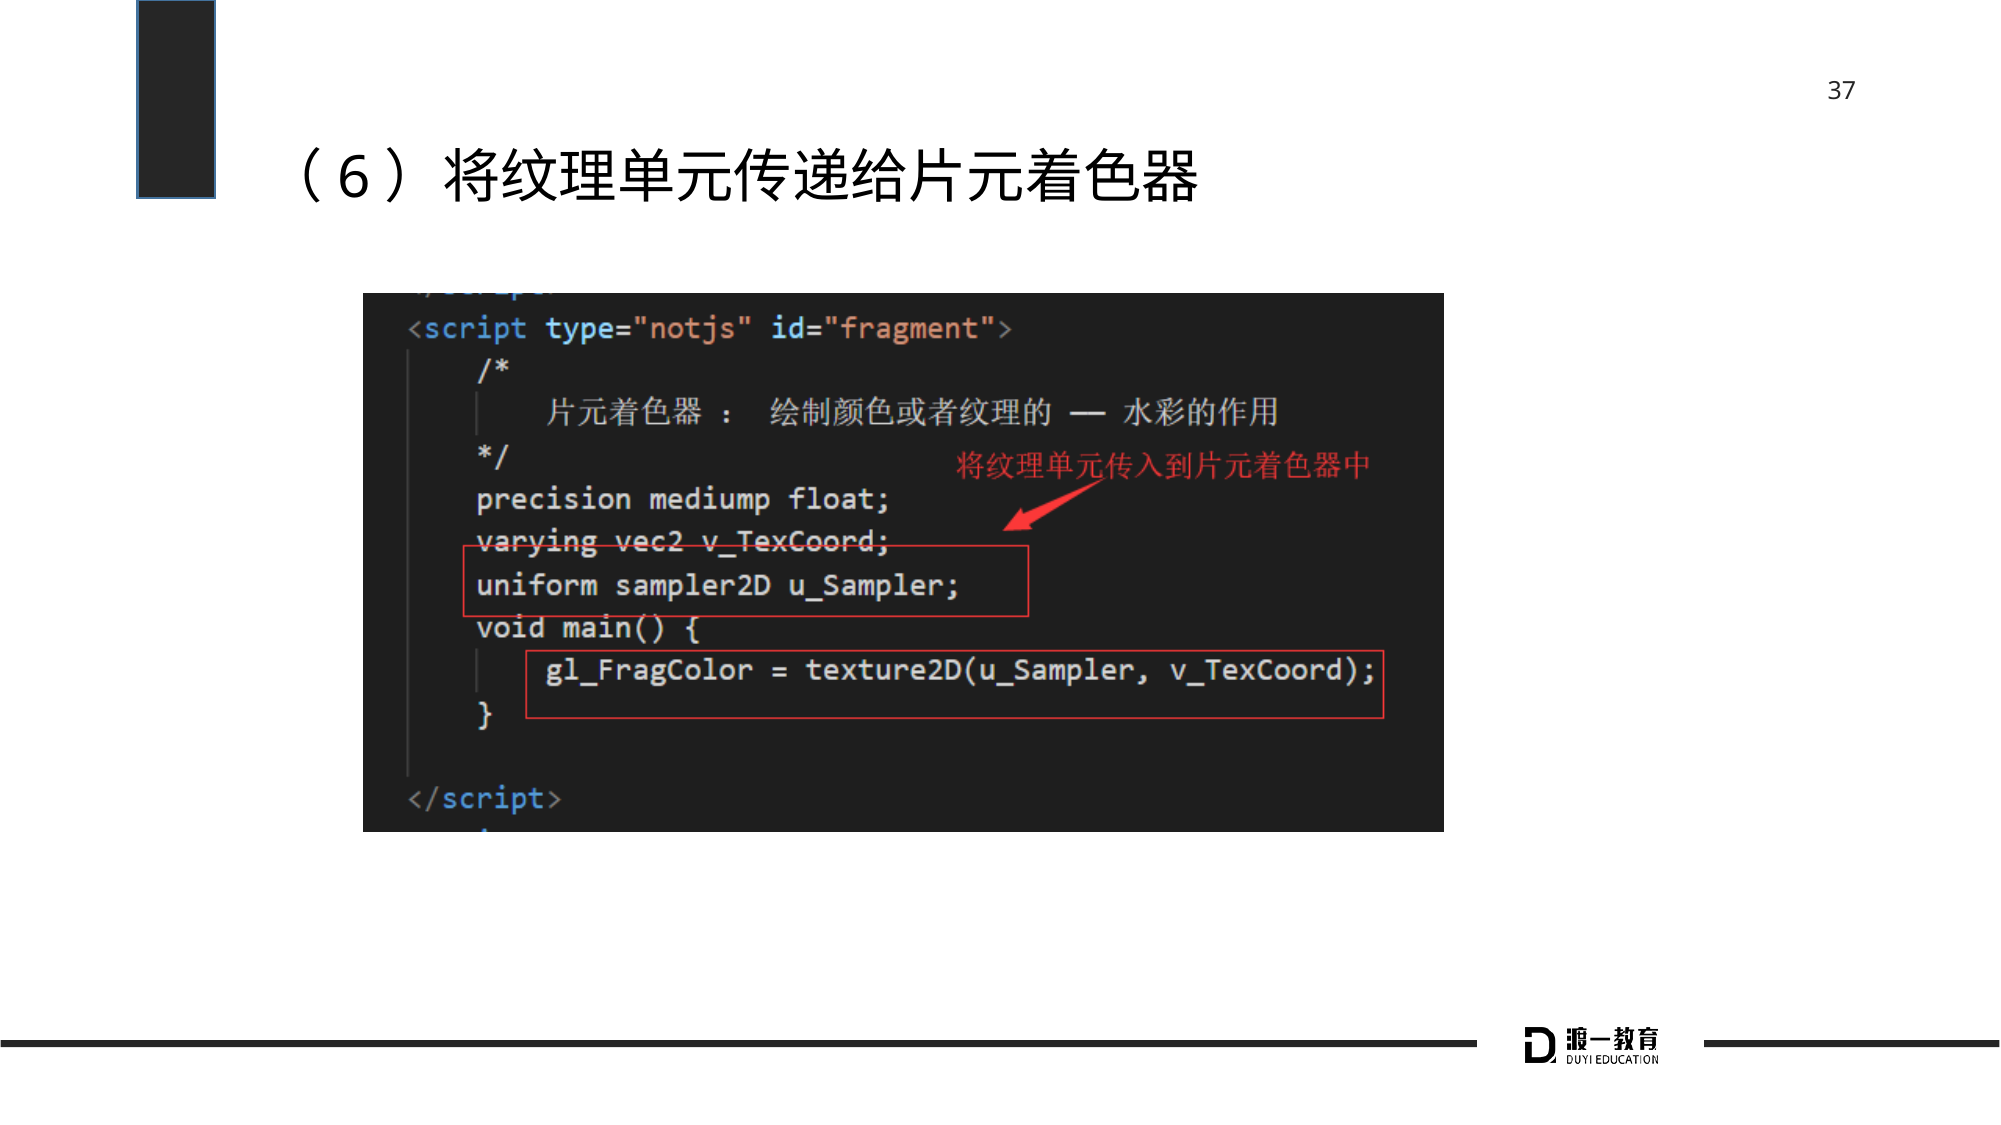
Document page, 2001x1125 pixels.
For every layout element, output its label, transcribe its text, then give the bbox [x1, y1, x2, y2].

picture [1502, 1008, 1679, 1081]
title （6）将纹理单元传递给片元着色器 [249, 93, 1750, 218]
picture [363, 293, 1444, 832]
